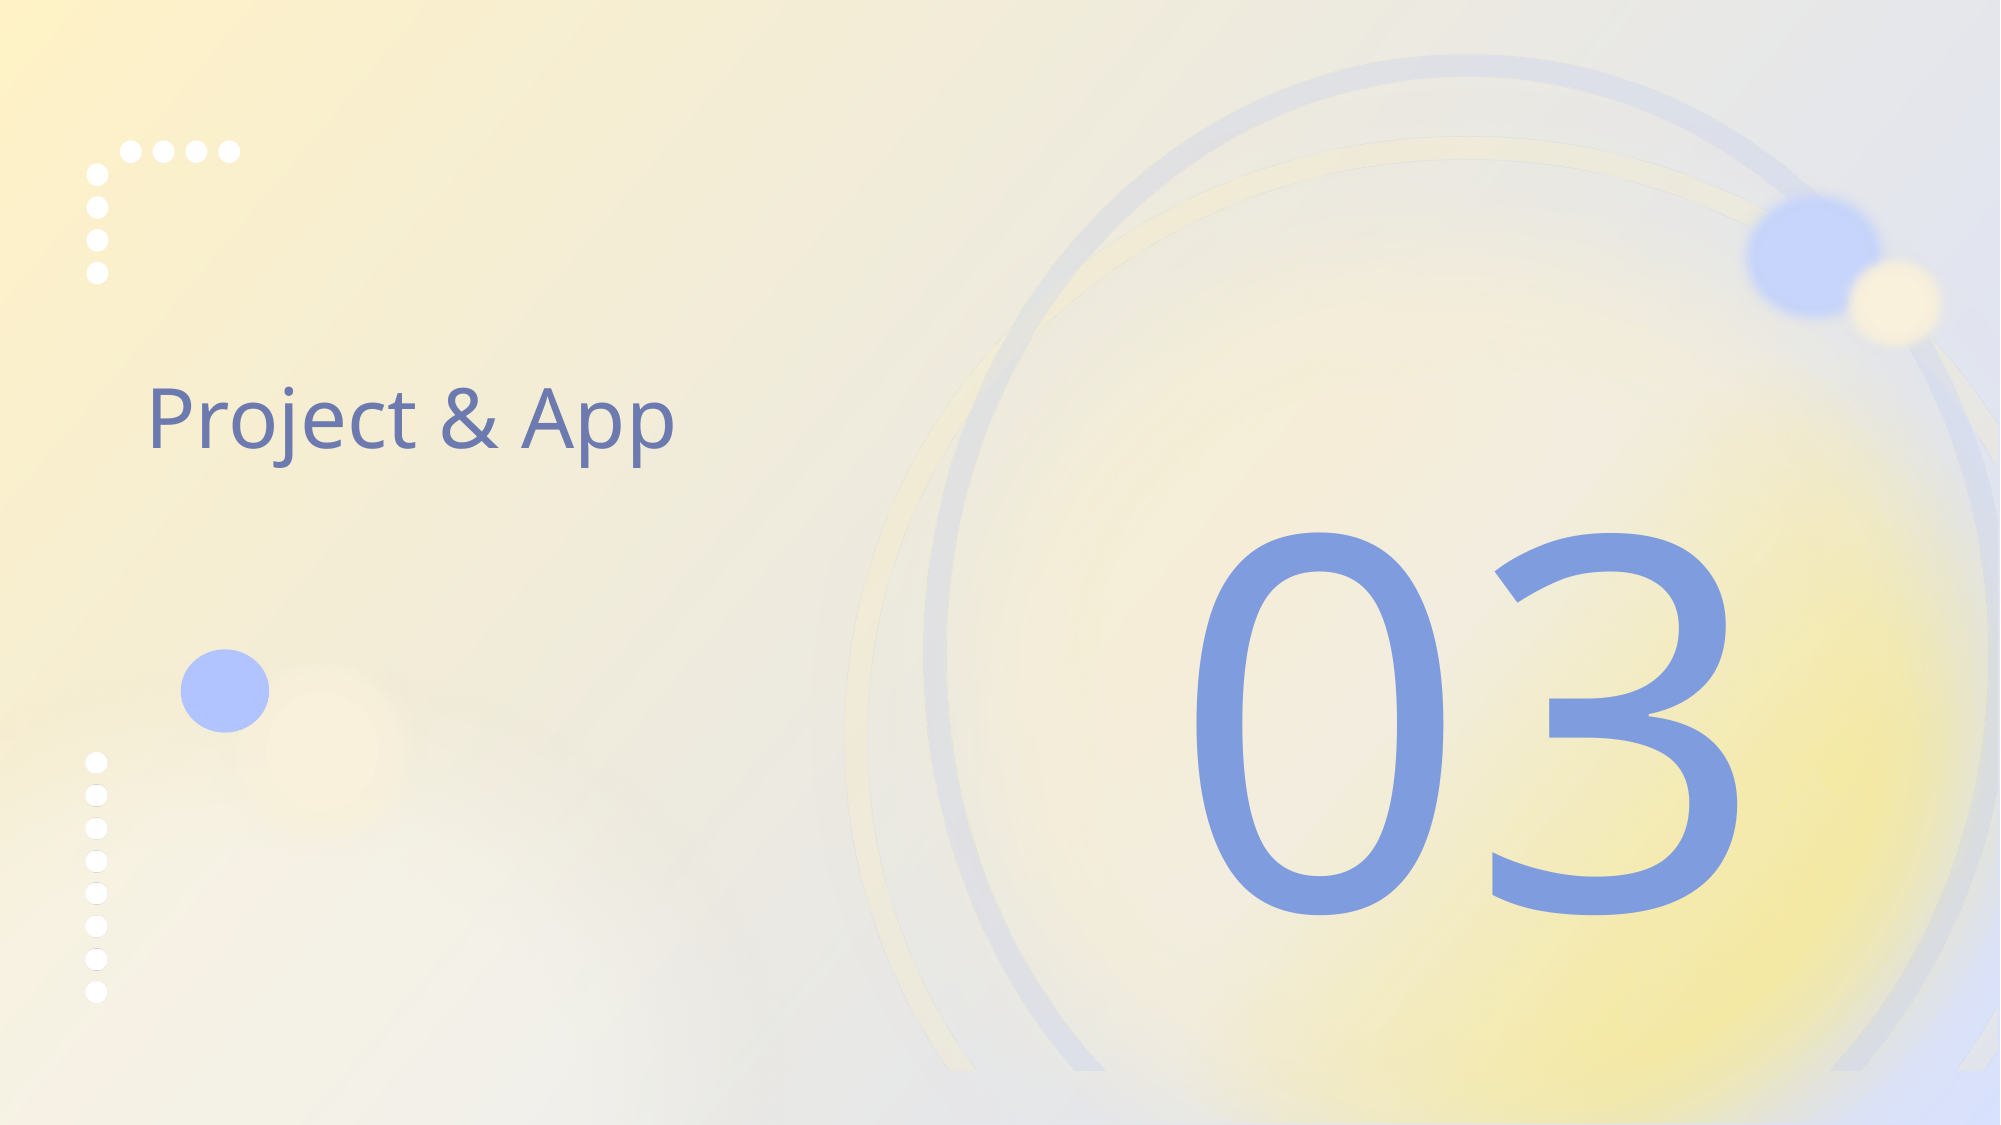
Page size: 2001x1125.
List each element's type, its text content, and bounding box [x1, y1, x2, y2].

text_box [86, 196, 109, 219]
text_box Project & App [130, 357, 808, 473]
text_box [119, 140, 142, 163]
text_box [86, 229, 109, 252]
text_box [218, 140, 241, 163]
text_box [185, 140, 208, 163]
text_box [86, 261, 109, 285]
text_box [86, 163, 109, 186]
text_box [152, 140, 175, 163]
picture [0, 54, 1999, 1125]
